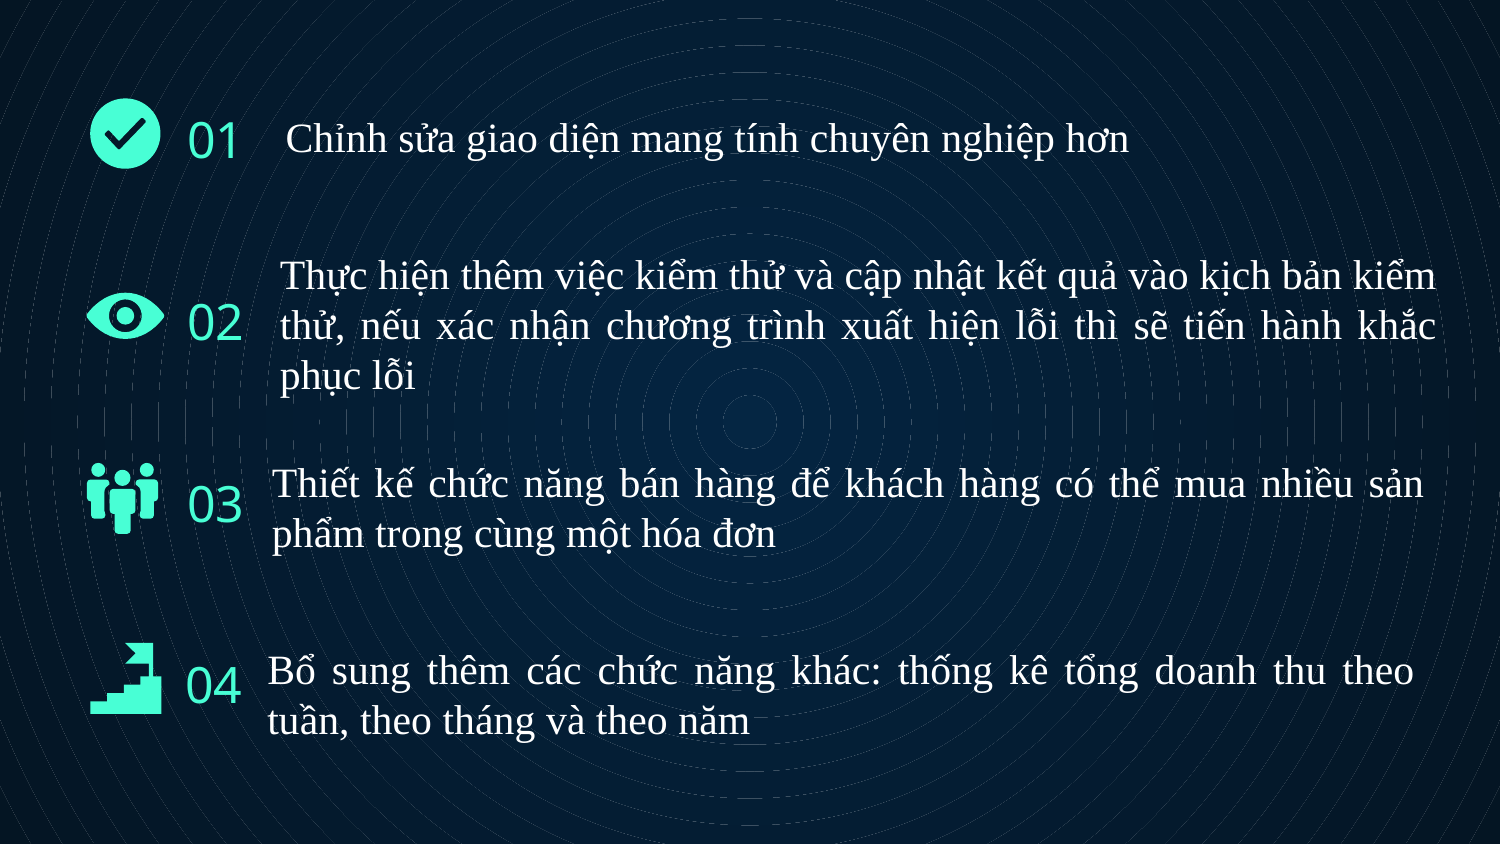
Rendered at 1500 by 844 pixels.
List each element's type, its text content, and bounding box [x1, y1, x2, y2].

text_box [90, 642, 162, 714]
text_box Chỉnh sửa giao diện mang tính chuyên nghiệp hơn [270, 103, 1146, 168]
text_box [86, 292, 165, 339]
text_box Thực hiện thêm việc kiểm thử và cập nhật kết quả vào kịch bản kiểm thử, nếu xác nhận chương trình xuất hiện lỗi thì sẽ tiến hành khắc phục lỗi [265, 240, 1453, 405]
title 04 [64, 628, 258, 729]
title 03 [172, 447, 366, 548]
text_box Thiết kế chức năng bán hàng để khách hàng có thể mua nhiều sản phẩm trong cùng một hóa đơn [257, 448, 1441, 564]
text_box Bổ sung thêm các chức năng khác: thống kê tổng doanh thu theo tuần, theo tháng và theo năm [252, 635, 1431, 751]
title 02 [172, 266, 265, 366]
text_box [90, 98, 161, 169]
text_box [86, 462, 159, 535]
title 01 [172, 83, 366, 184]
